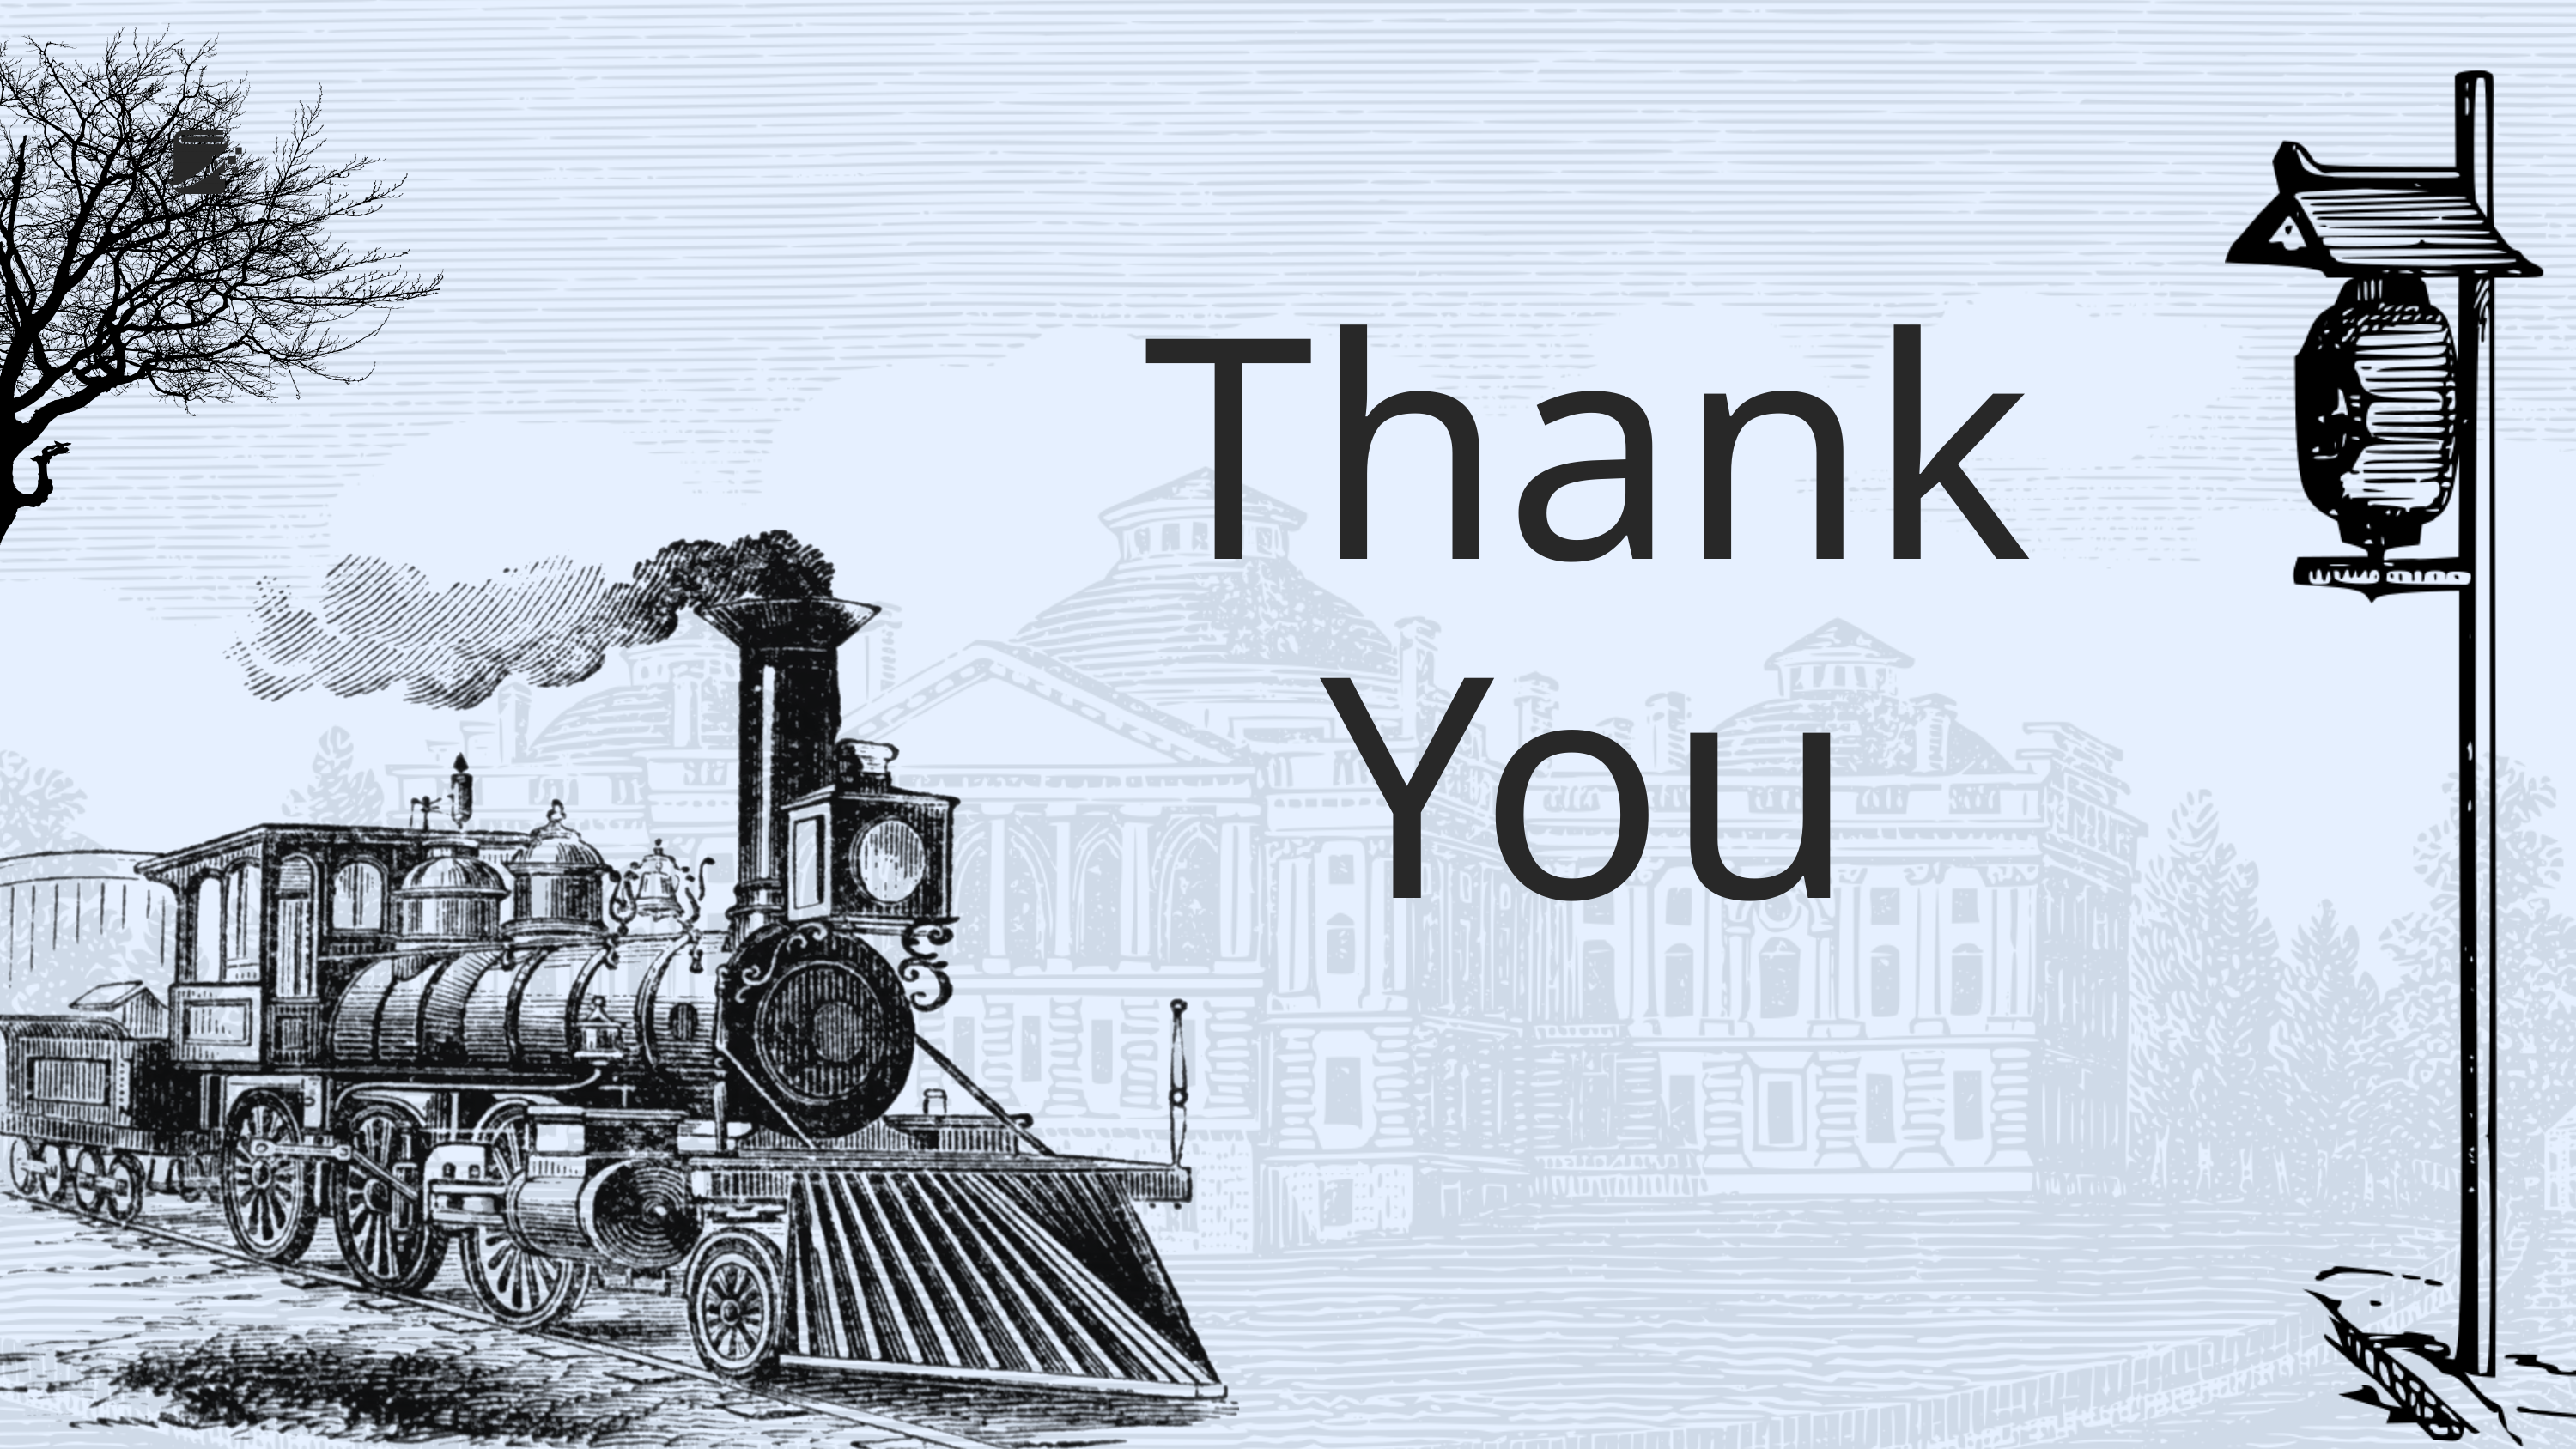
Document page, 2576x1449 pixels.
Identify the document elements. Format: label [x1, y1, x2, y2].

text_box [0, 0, 2576, 1449]
